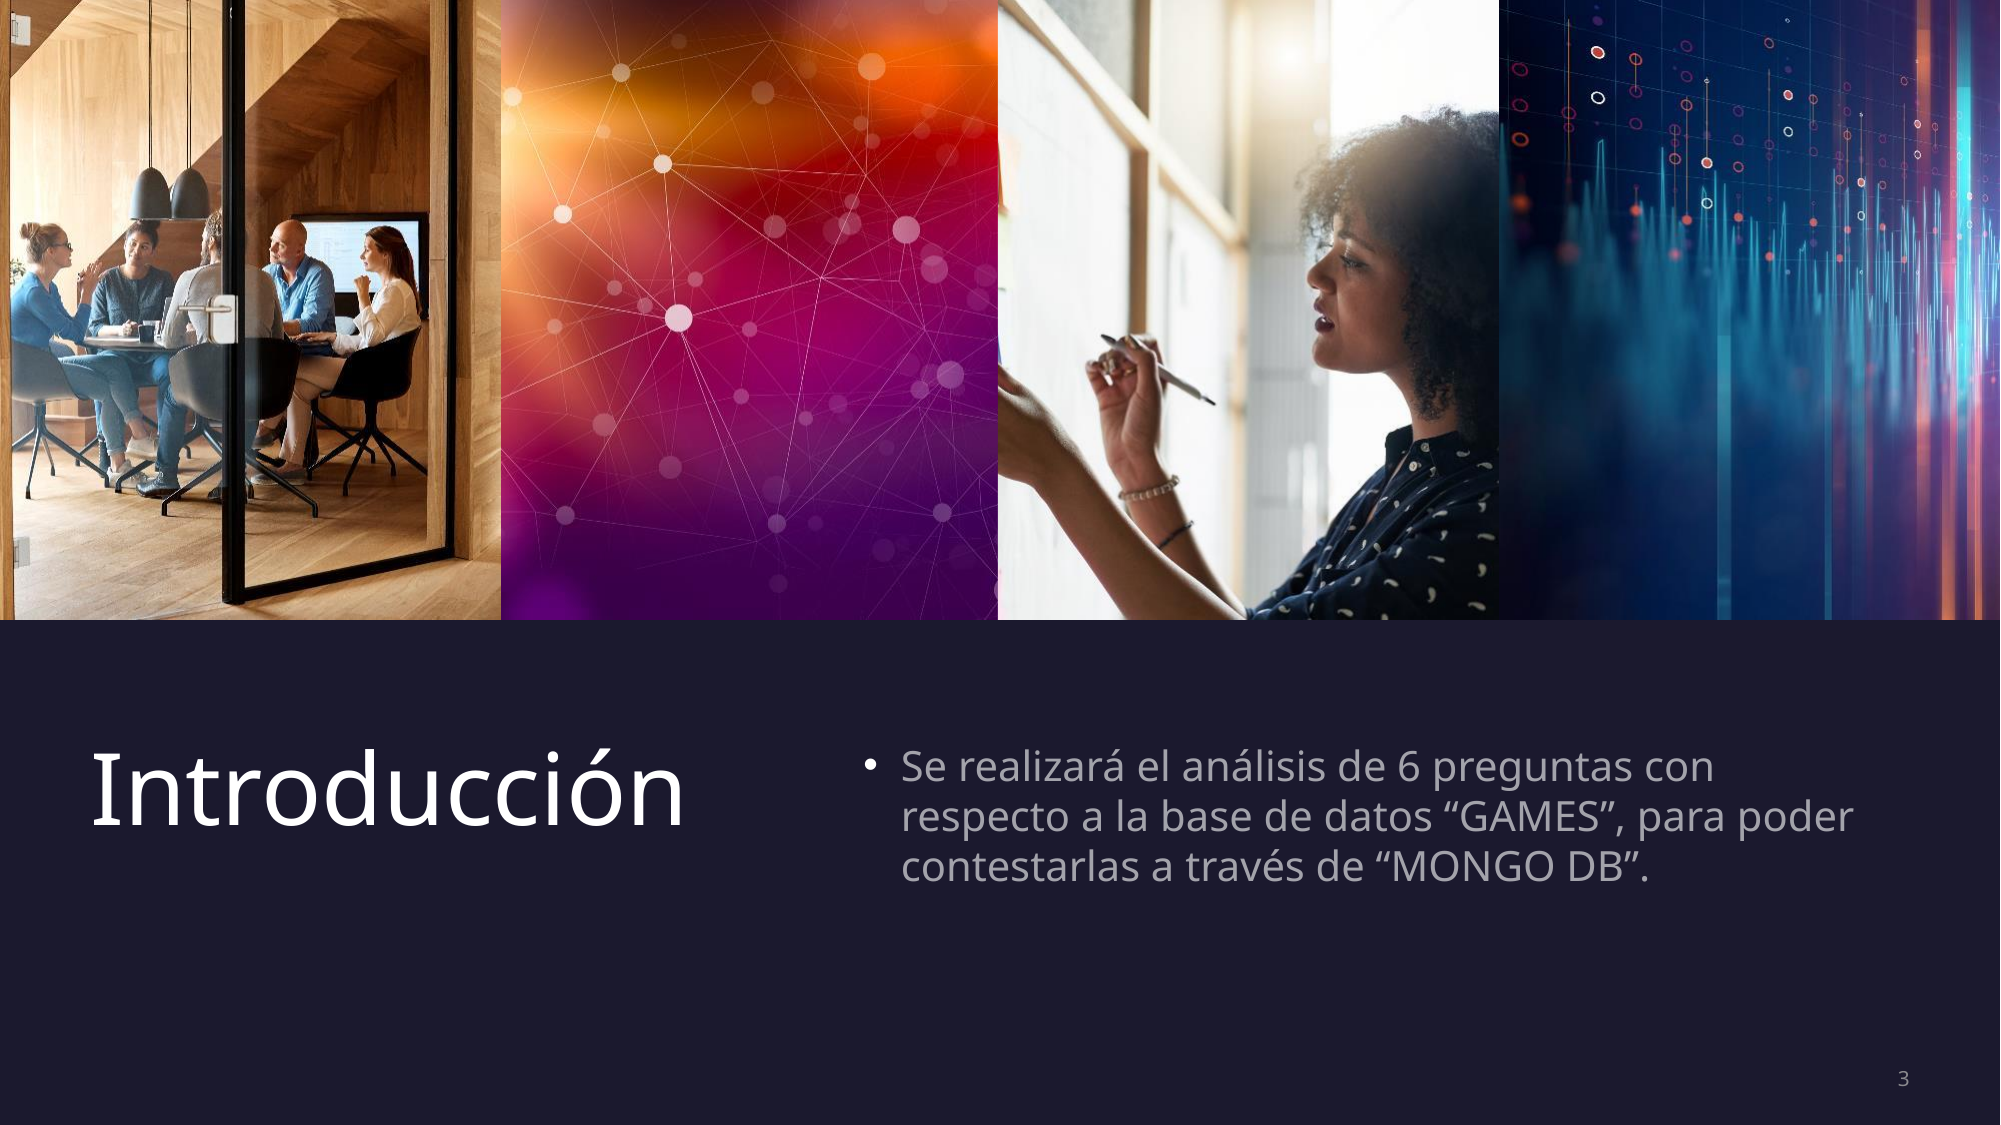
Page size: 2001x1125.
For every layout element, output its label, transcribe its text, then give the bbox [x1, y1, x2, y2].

list Se realizará el análisis de 6 preguntas con respecto a la base de datos “GAMES”, para poder contestarlas a través de “MONGO DB”. [863, 739, 1884, 997]
title Introducción [90, 739, 829, 996]
picture [0, 0, 2000, 620]
slide_number 3 [1632, 1067, 1910, 1093]
